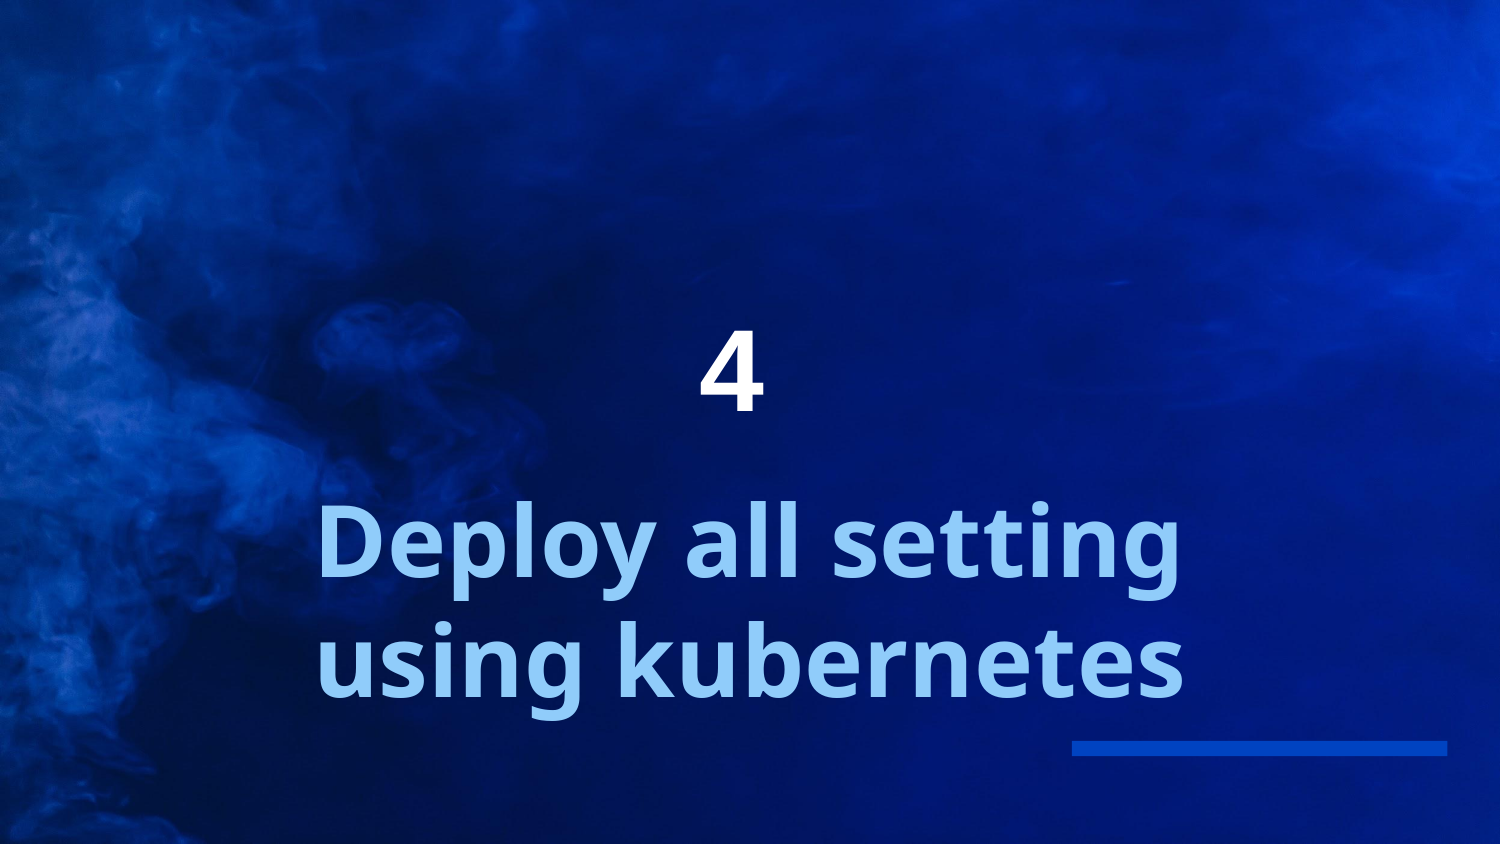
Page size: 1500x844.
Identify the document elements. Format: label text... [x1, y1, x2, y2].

picture [0, 0, 1500, 844]
subtitle Deploy all setting using kubernetes [195, 462, 1304, 638]
text_box [1071, 740, 1448, 757]
title 4 [71, 287, 1394, 444]
